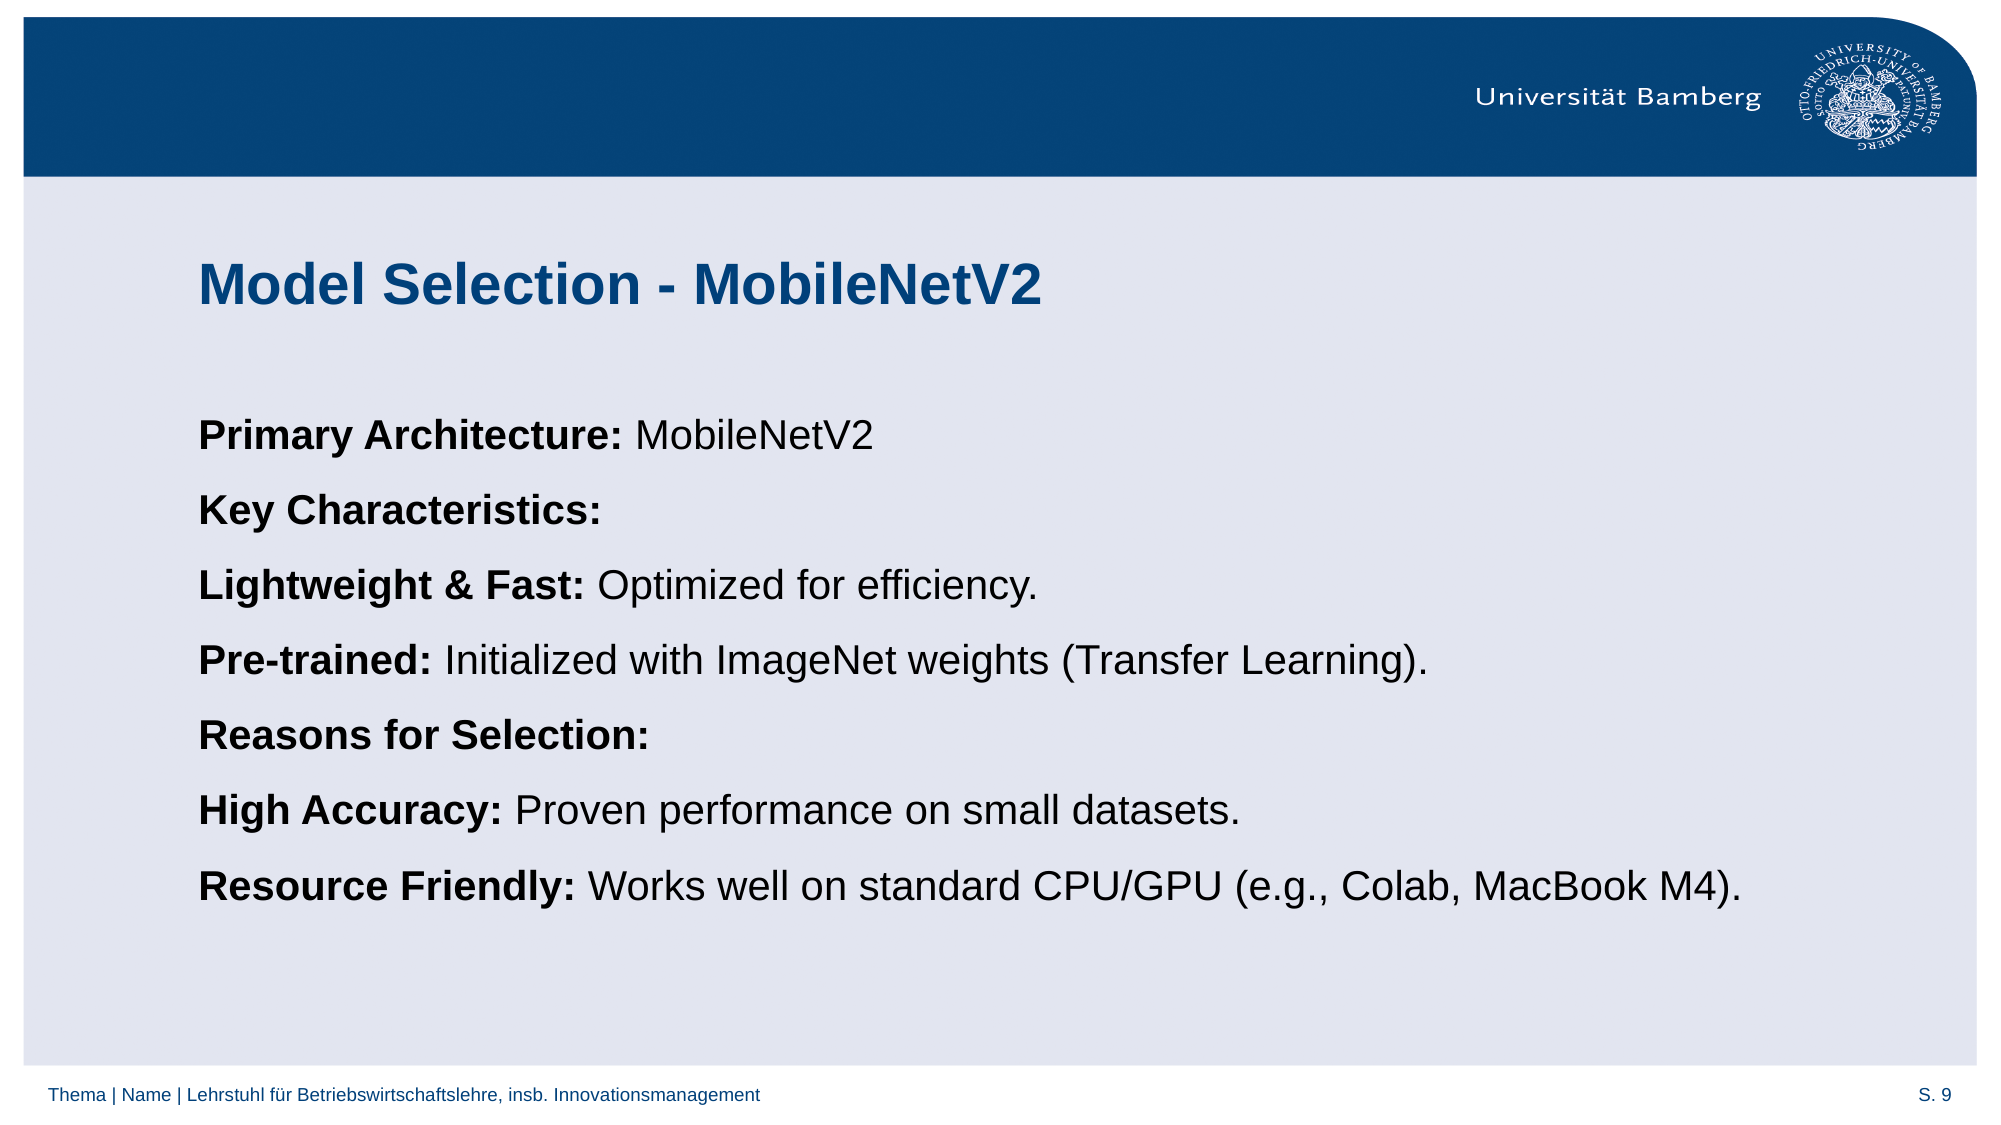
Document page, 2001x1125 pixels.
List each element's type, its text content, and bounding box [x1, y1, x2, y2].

list Primary Architecture: MobileNetV2 Key Characteristics: Lightweight & Fast: Optimized for efficiency. Pre-trained: Initialized with ImageNet weights (Transfer Learning). Reasons for Selection: High Accuracy: Proven performance on small datasets. Resource Friendly: Works well on standard CPU/GPU (e.g., Colab, MacBook M4). [183, 375, 1916, 940]
title Model Selection - MobileNetV2 [183, 187, 1817, 375]
picture [0, 0, 2000, 1125]
